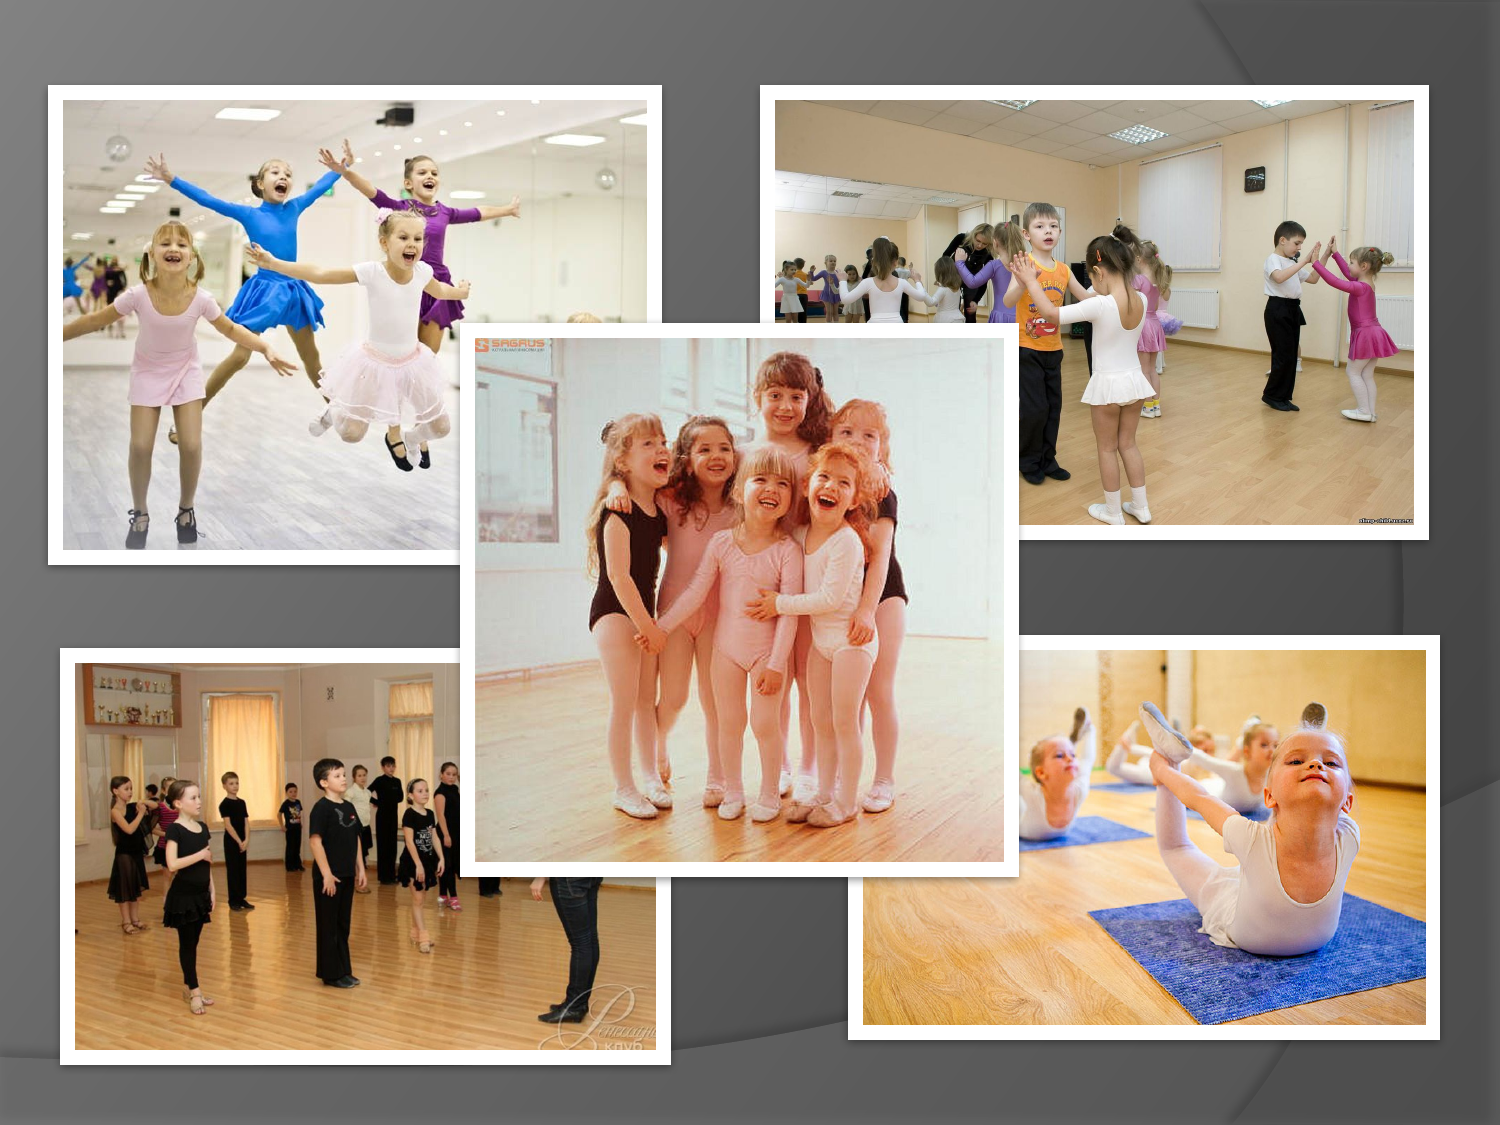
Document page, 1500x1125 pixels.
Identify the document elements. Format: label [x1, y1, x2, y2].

picture [62, 99, 1427, 1051]
